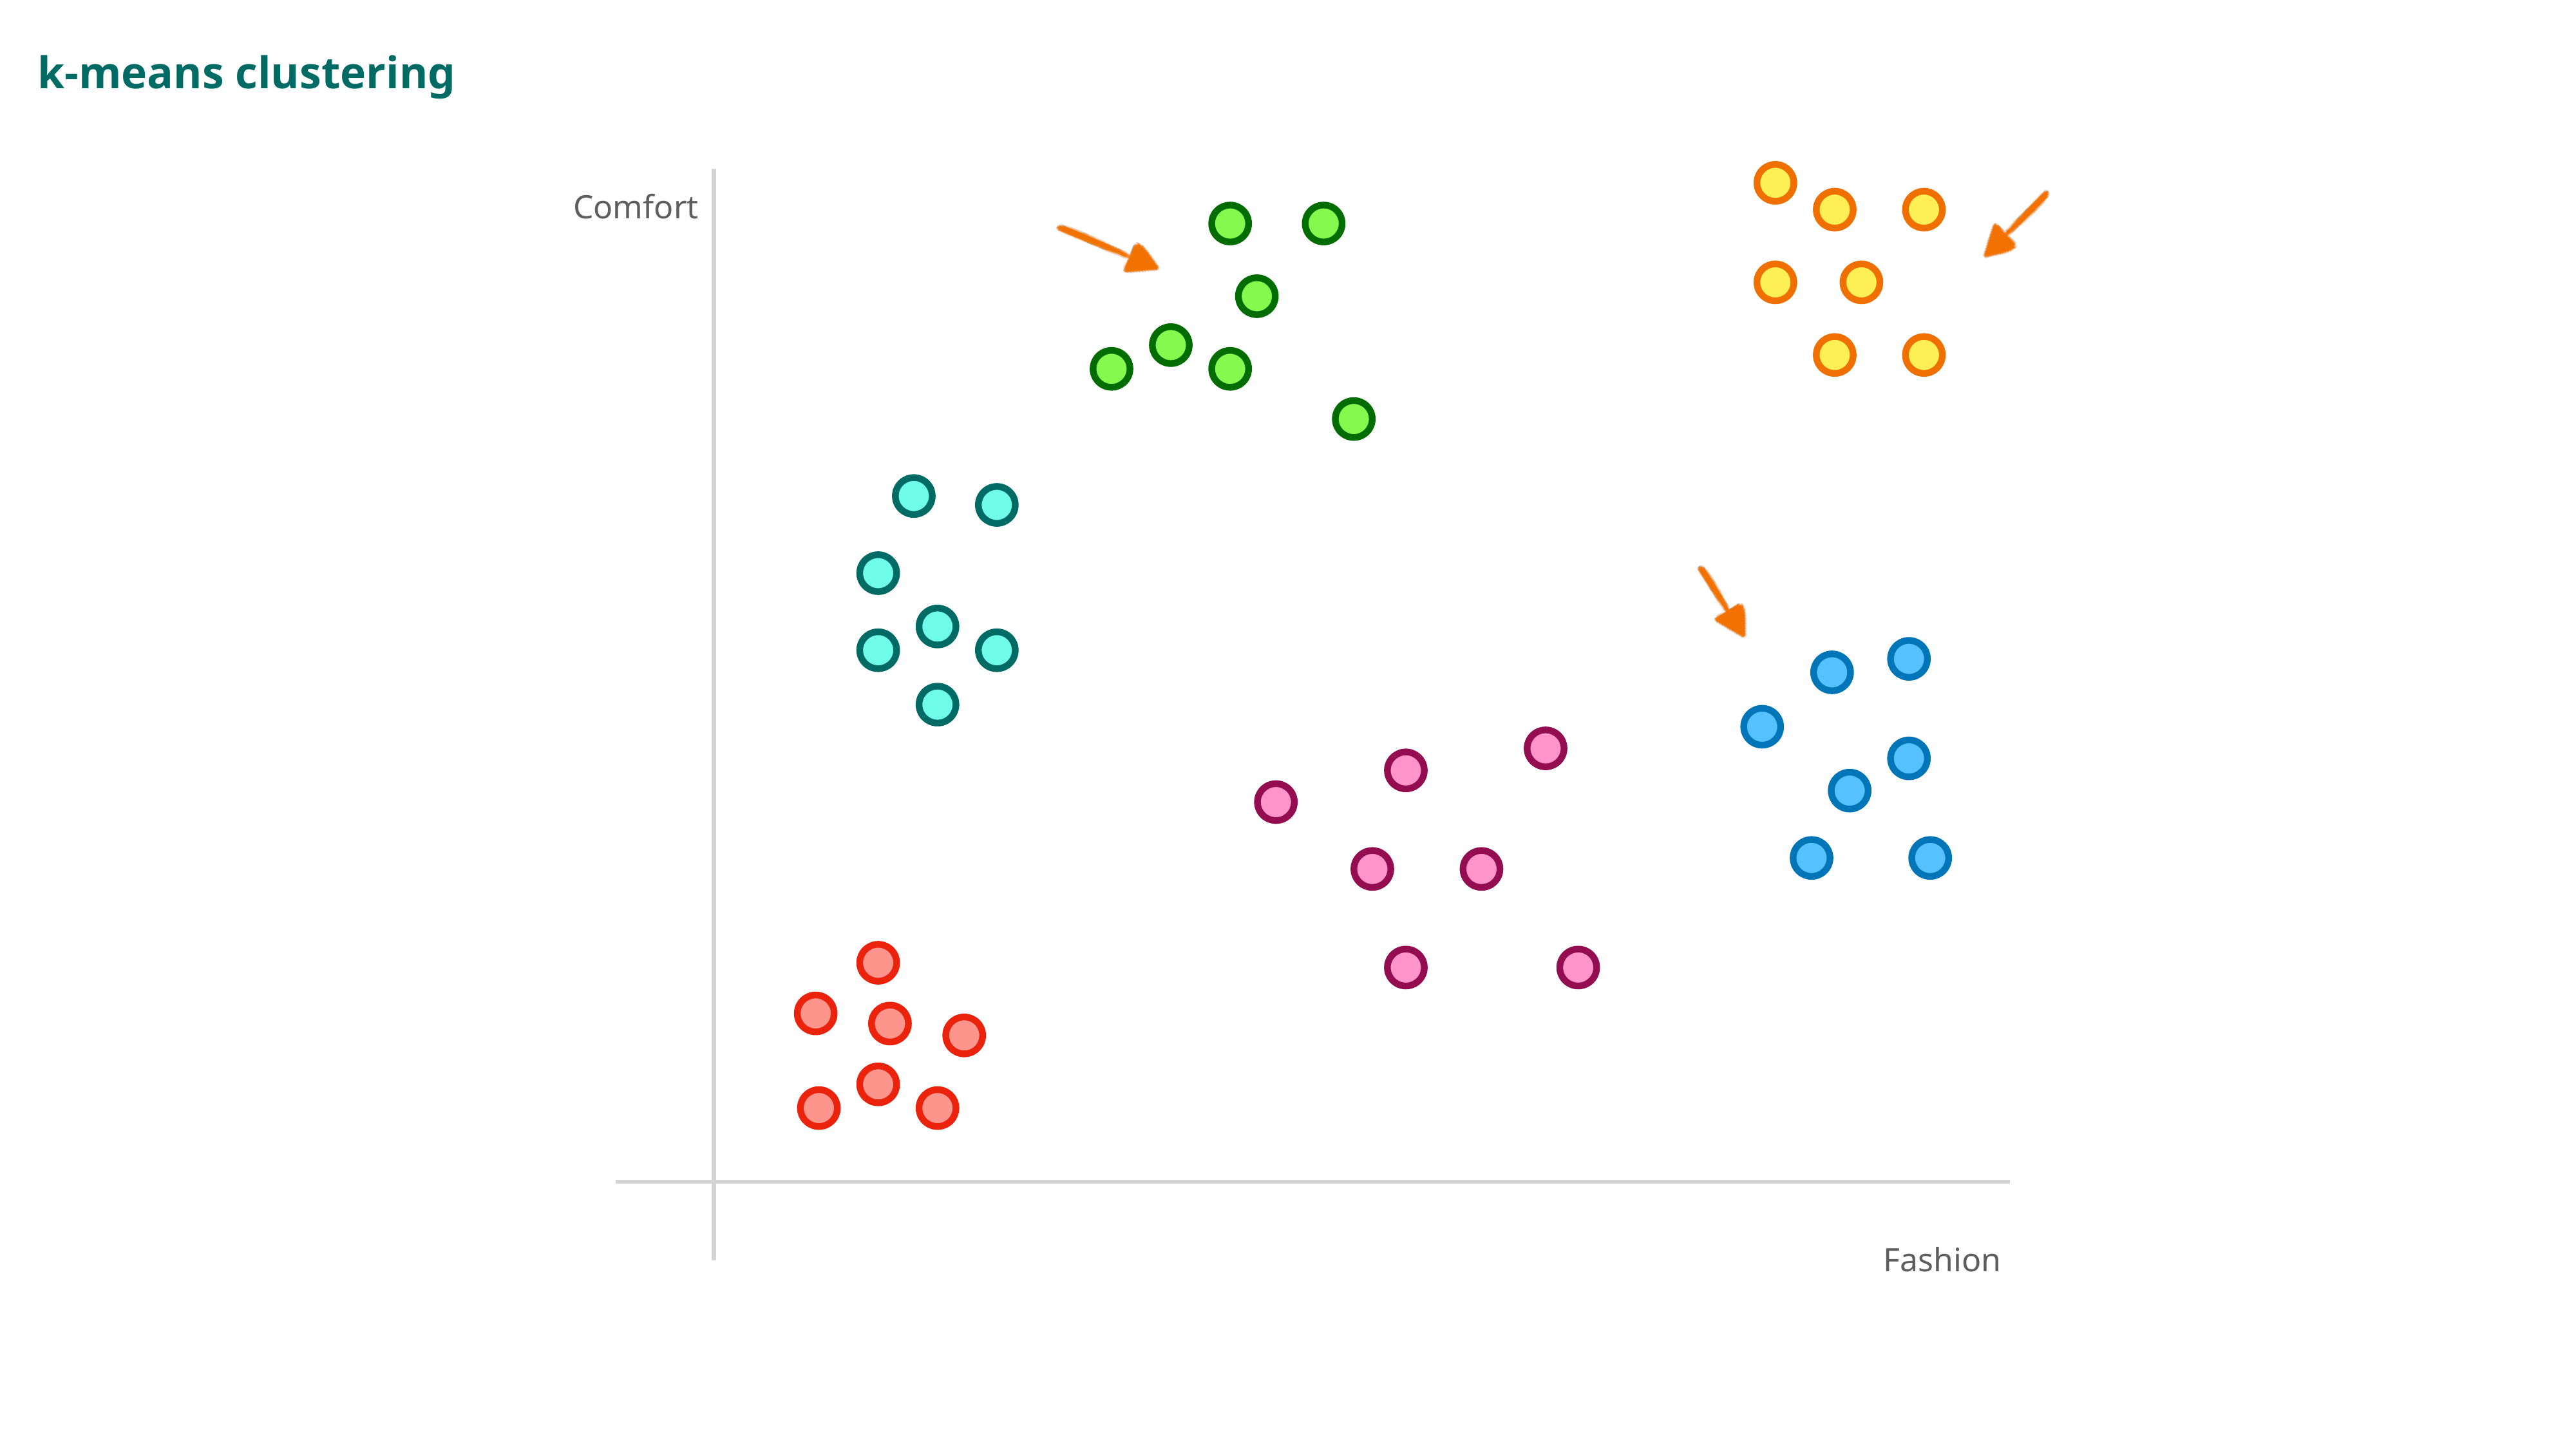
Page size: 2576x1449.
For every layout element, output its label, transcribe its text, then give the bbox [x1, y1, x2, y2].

text_box [871, 1005, 909, 1043]
text_box Comfort [565, 180, 706, 232]
text_box [1905, 191, 1943, 229]
text_box [1842, 263, 1880, 301]
text_box [1743, 708, 1781, 746]
text_box [1757, 263, 1794, 301]
text_box [1238, 278, 1276, 315]
text_box [895, 477, 933, 515]
text_box [978, 486, 1016, 524]
text_box [1305, 205, 1343, 242]
text_box [1831, 772, 1868, 810]
text_box [945, 1017, 983, 1054]
text_box [1793, 839, 1830, 876]
text_box [1387, 752, 1425, 789]
text_box [1335, 400, 1372, 438]
text_box [1211, 205, 1249, 242]
text_box [1093, 350, 1130, 388]
text_box [1816, 336, 1853, 374]
text_box [1211, 350, 1249, 388]
text_box [919, 1089, 956, 1127]
text_box Fashion [1874, 1233, 2011, 1285]
text_box [1890, 739, 1927, 777]
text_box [1006, 155, 1169, 290]
text_box [1905, 336, 1943, 374]
text_box [1757, 164, 1794, 202]
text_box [1683, 488, 1855, 650]
text_box [859, 632, 897, 669]
text_box [919, 686, 956, 723]
text_box [1814, 656, 1851, 691]
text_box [1968, 140, 2197, 275]
text_box [859, 554, 897, 592]
text_box [1257, 783, 1294, 821]
text_box k-means clustering [32, 35, 506, 117]
text_box [1816, 191, 1853, 229]
text_box [1387, 949, 1425, 987]
text_box [1527, 730, 1564, 767]
text_box [978, 632, 1016, 669]
text_box [1559, 949, 1597, 987]
text_box [797, 994, 835, 1032]
text_box [1463, 850, 1501, 887]
text_box [1911, 839, 1949, 876]
text_box [859, 1066, 897, 1103]
text_box [919, 608, 956, 645]
text_box [1354, 850, 1391, 887]
text_box [800, 1089, 838, 1127]
text_box [1152, 327, 1189, 364]
text_box [859, 944, 897, 981]
text_box [1890, 640, 1927, 677]
